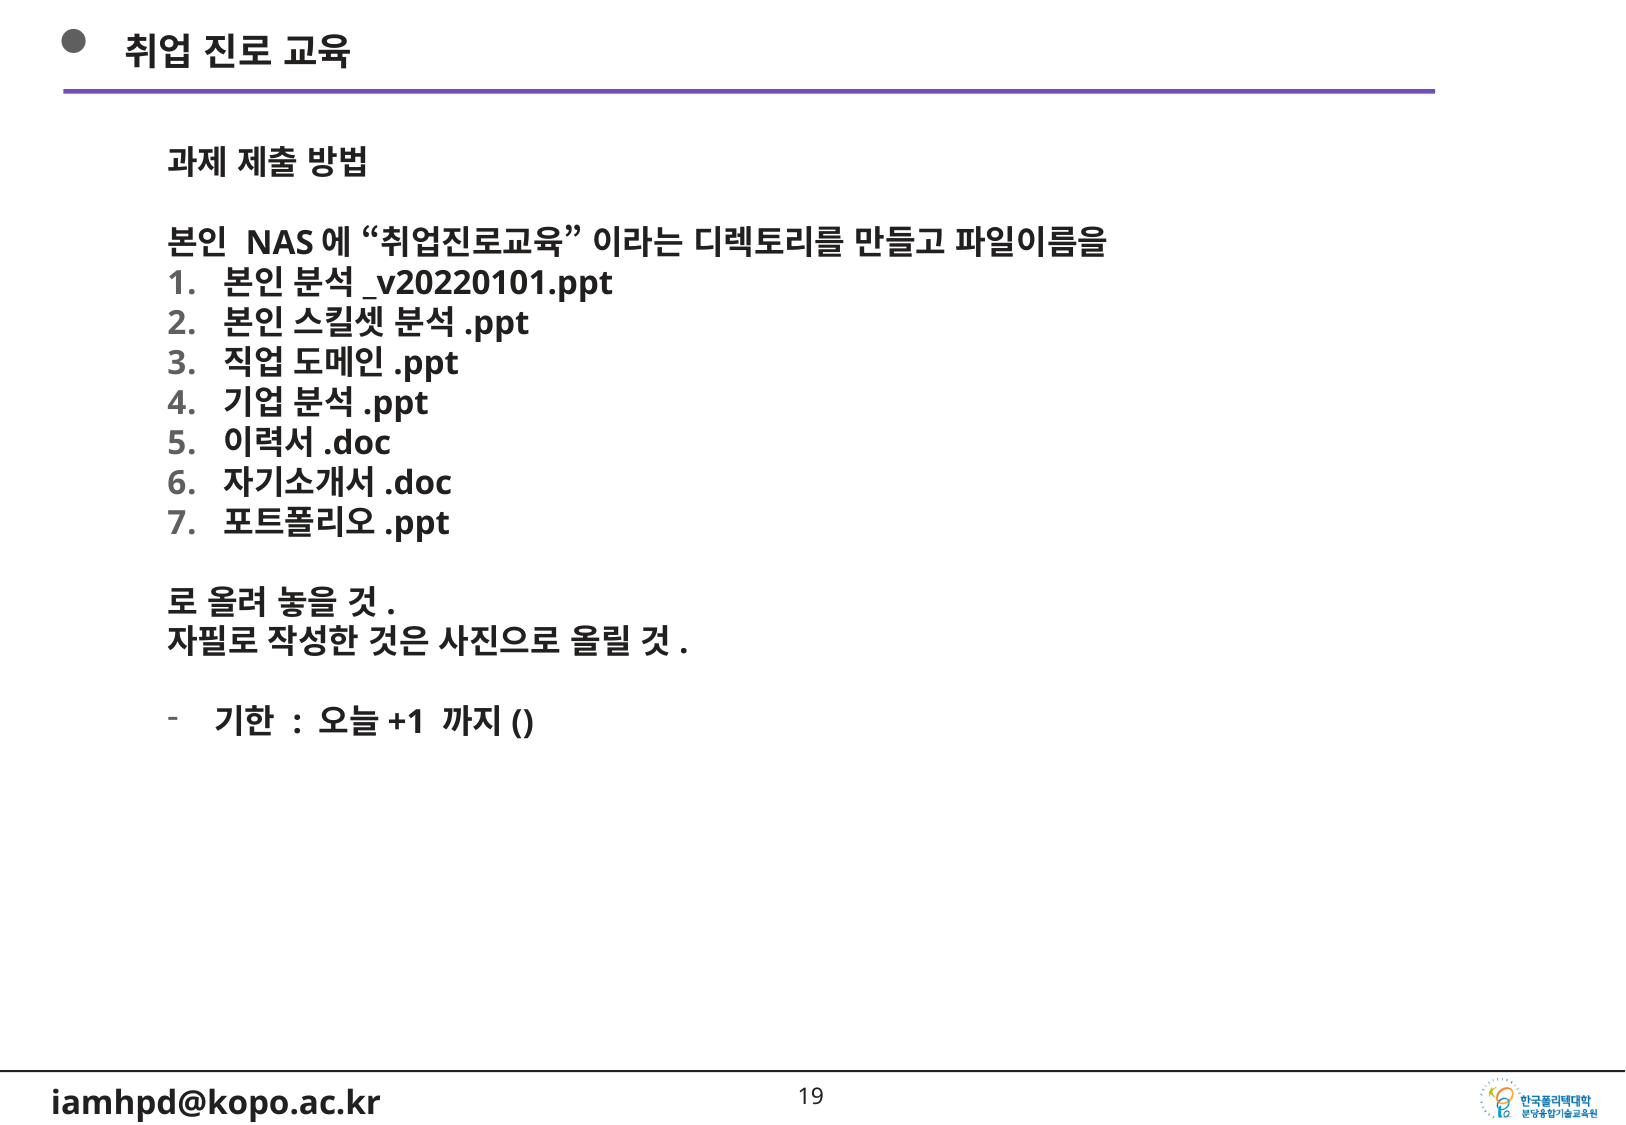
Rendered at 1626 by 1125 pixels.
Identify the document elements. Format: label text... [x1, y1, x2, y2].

text_box 취업 진로 교육 [109, 20, 605, 93]
text_box [44, 0, 1604, 114]
text_box 과제 제출 방법 본인 NAS에 “취업진로교육” 이라는 디렉토리를 만들고 파일이름을 본인 분석_v20220101.ppt 본인 스킬셋 분석.ppt 직업 도메인.ppt 기업 분석.ppt 이력서.doc 자기소개서.doc 포트폴리오.ppt 로 올려 놓을 것. 자필로 작성한 것은 사진으로 올릴 것. 기한 : 오늘+1 까지() [152, 134, 1470, 213]
text_box 18 [765, 1072, 857, 1123]
picture [1476, 1073, 1604, 1125]
